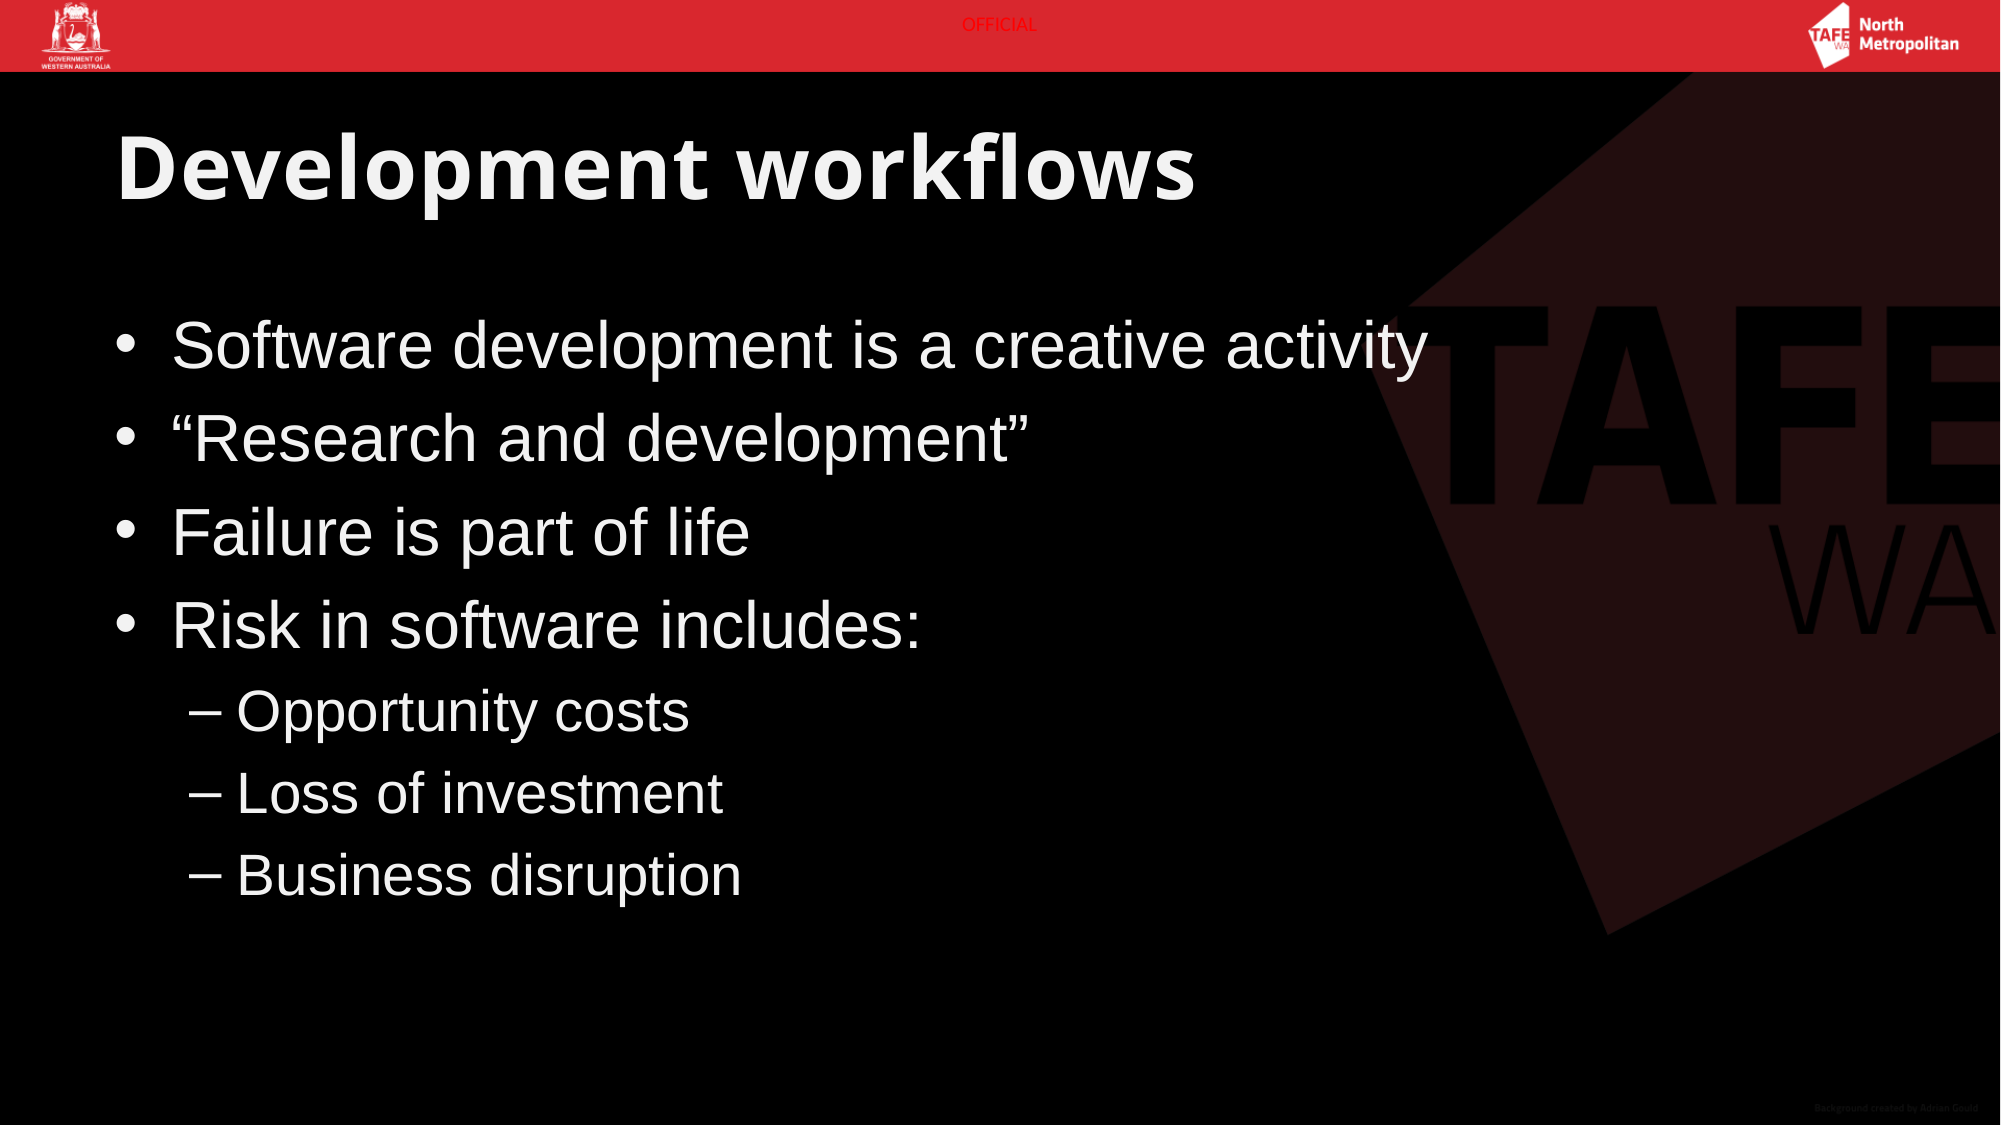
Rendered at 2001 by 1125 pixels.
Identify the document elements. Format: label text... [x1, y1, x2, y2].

title Development workflows [99, 82, 1900, 247]
picture [0, 0, 2001, 1125]
list Software development is a creative activity “Research and development” Failure is part of life Risk in software includes: Opportunity costs Loss of investment Business disruption [99, 294, 1900, 1043]
